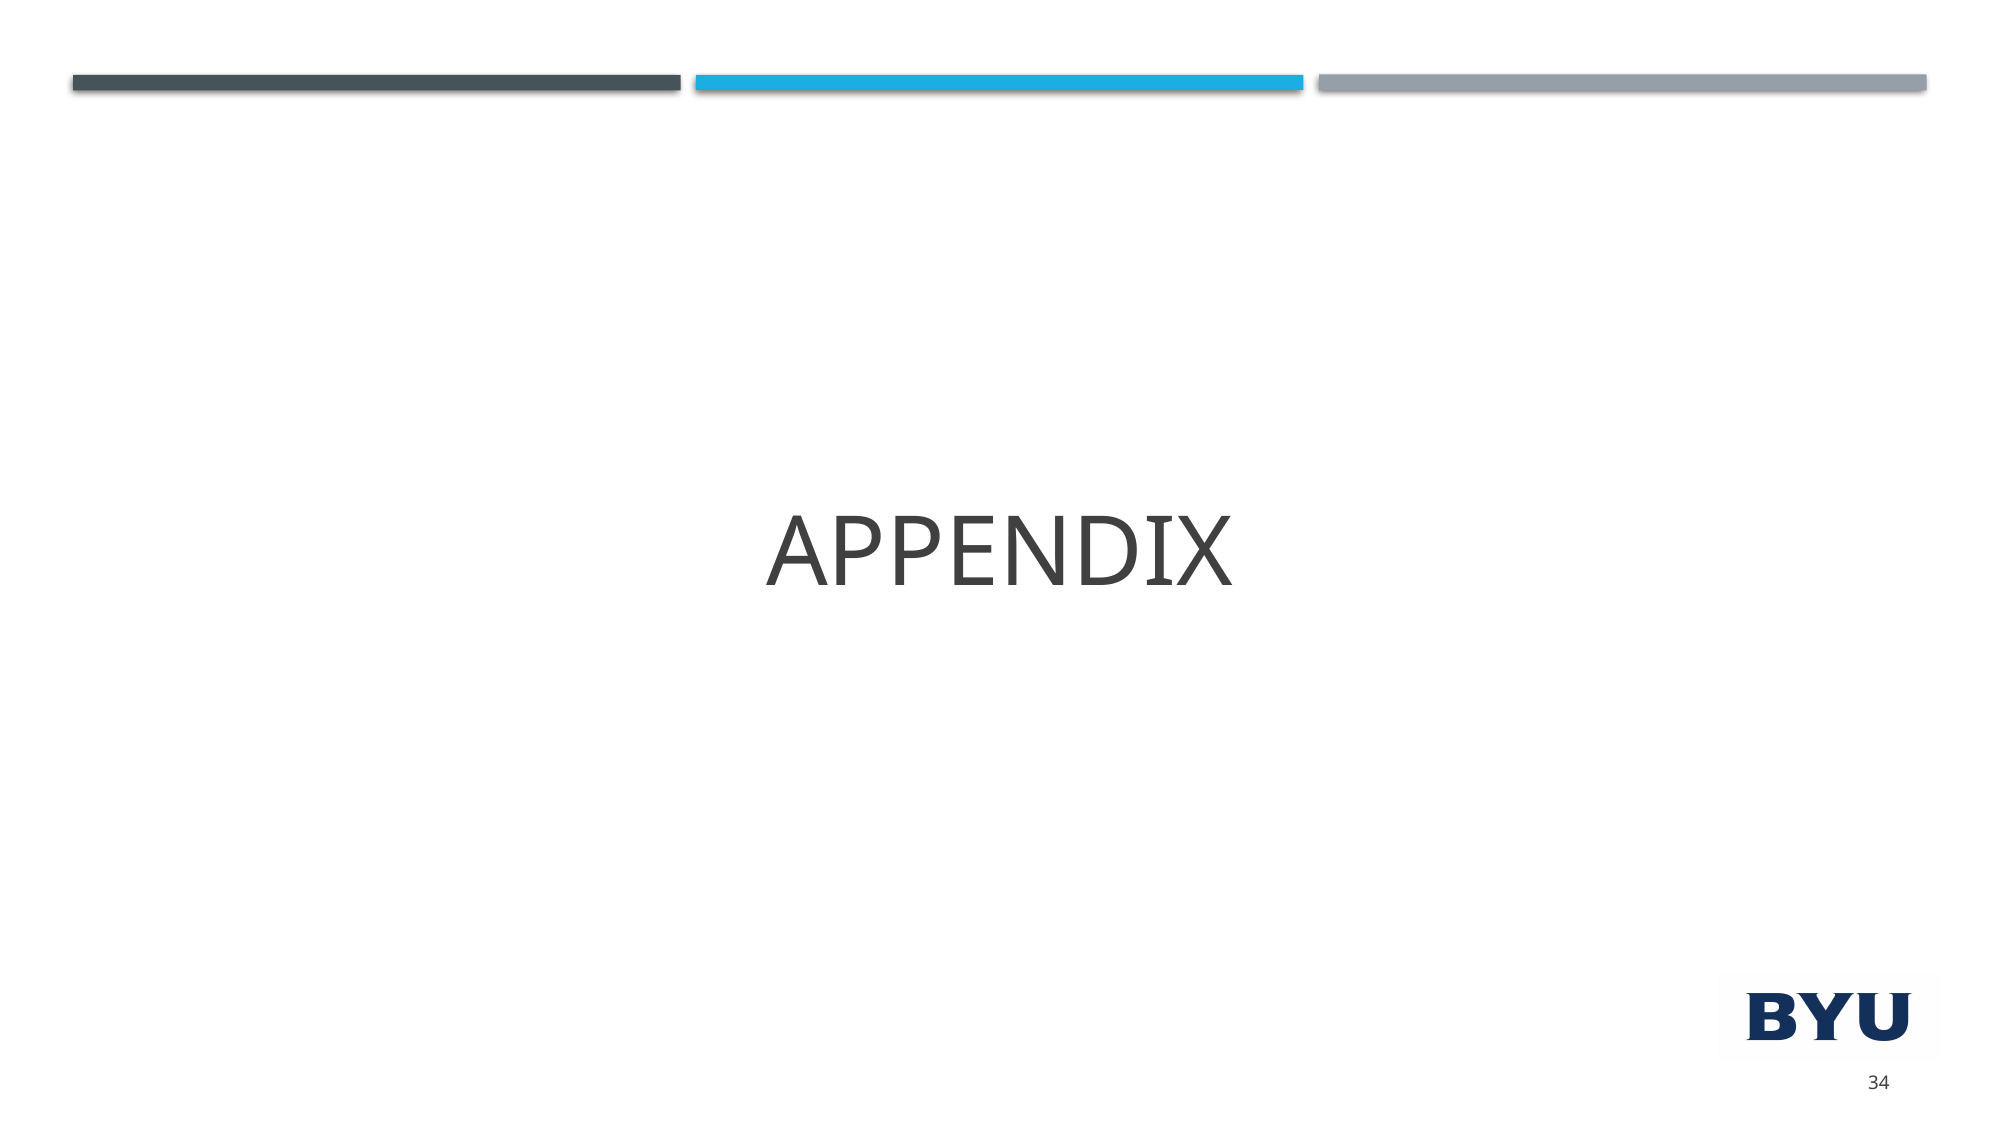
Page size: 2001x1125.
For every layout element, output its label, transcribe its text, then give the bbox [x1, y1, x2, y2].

picture [1718, 972, 1941, 1062]
slide_number 34 [1732, 1053, 1905, 1114]
title Appendix [744, 481, 1256, 644]
